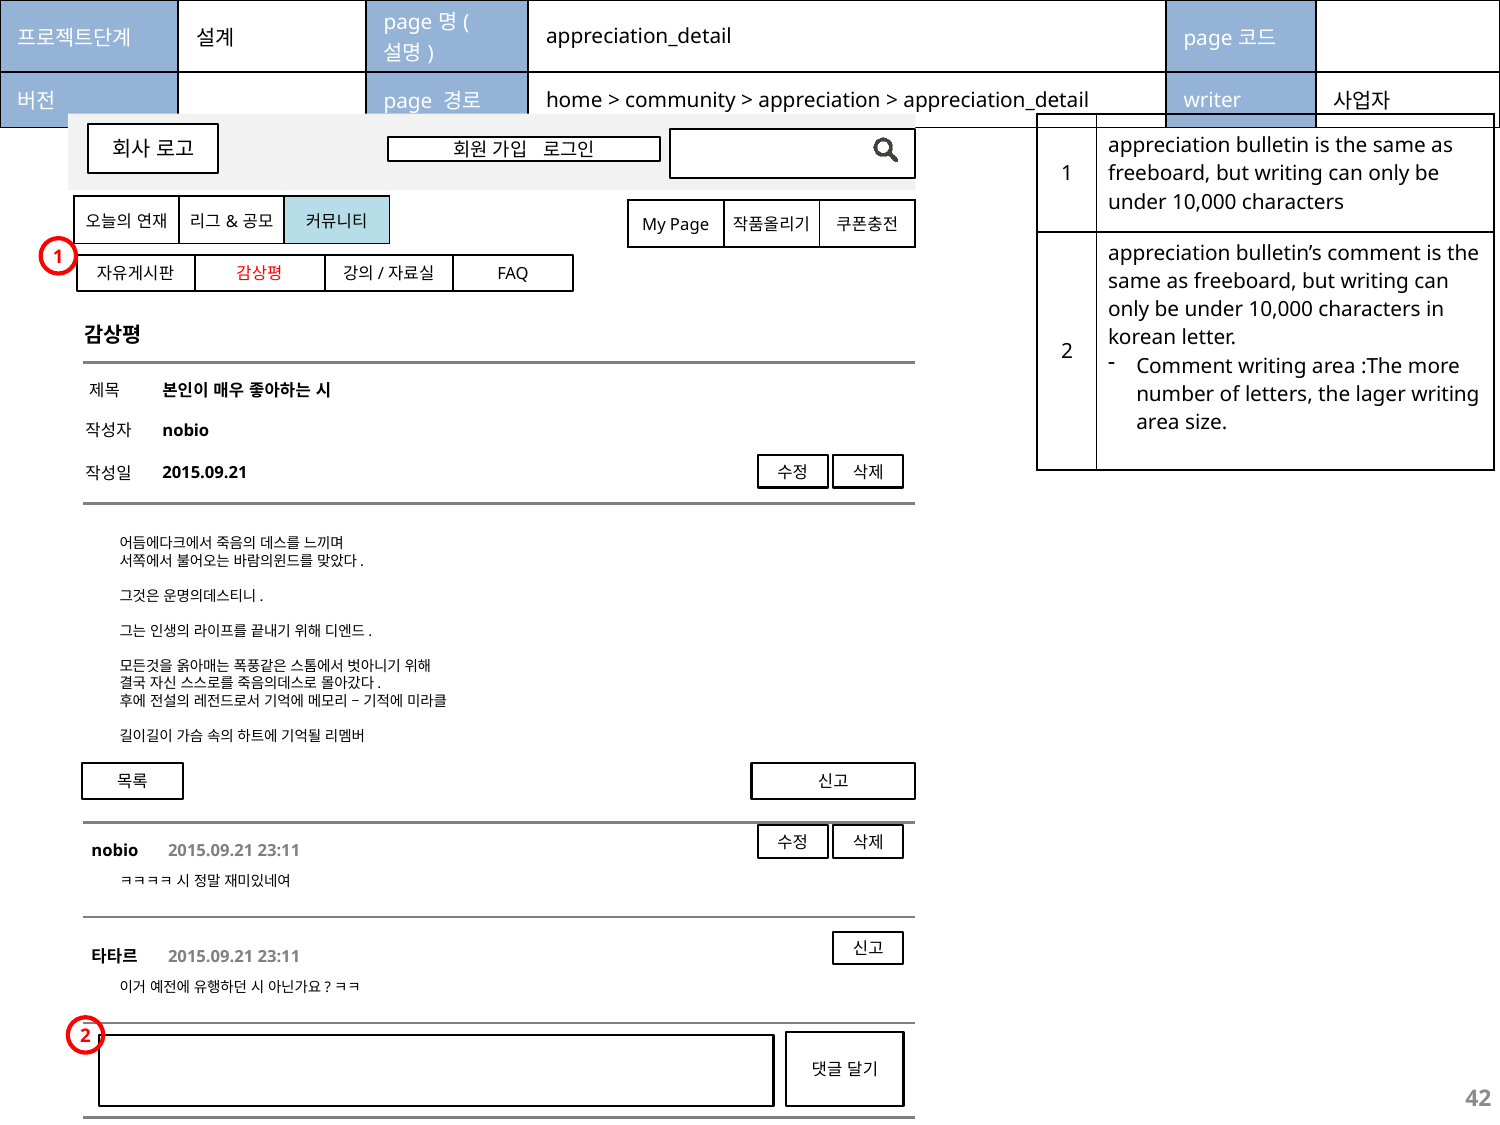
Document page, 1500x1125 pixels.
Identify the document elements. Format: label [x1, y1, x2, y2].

table_header [367, 1, 527, 71]
table_header [180, 197, 283, 243]
table_header [629, 201, 723, 246]
table_cell [1, 73, 177, 127]
table_header [1317, 1, 1499, 71]
table_header [285, 197, 389, 243]
table_header [1, 1, 177, 71]
slide_number [1156, 1069, 1500, 1125]
text_box [784, 1030, 906, 1108]
text_box [76, 928, 898, 1003]
table_cell [1167, 73, 1315, 113]
table_header [820, 201, 914, 246]
table_cell [367, 73, 527, 111]
table_header [75, 197, 178, 243]
text_box [831, 453, 906, 490]
table_cell [1038, 233, 1096, 469]
text_box [70, 362, 916, 491]
table_cell [1317, 73, 1499, 127]
text_box [755, 453, 830, 490]
text_box [831, 930, 906, 966]
text_box [65, 1015, 916, 1108]
table_header [1038, 115, 1096, 231]
table_cell [529, 73, 1165, 127]
text_box [104, 527, 898, 752]
table_header [529, 1, 1165, 71]
text_box [66, 111, 917, 192]
text_box [70, 315, 396, 353]
text_box [76, 822, 916, 897]
text_box [80, 761, 185, 801]
table_cell [1097, 233, 1493, 469]
picture [873, 137, 898, 163]
table_header [725, 201, 819, 246]
table_header [179, 1, 365, 71]
table_header [1097, 115, 1493, 231]
text_box [749, 761, 917, 801]
table_cell [179, 73, 365, 111]
text_box [38, 236, 575, 293]
table_header [1167, 1, 1315, 71]
